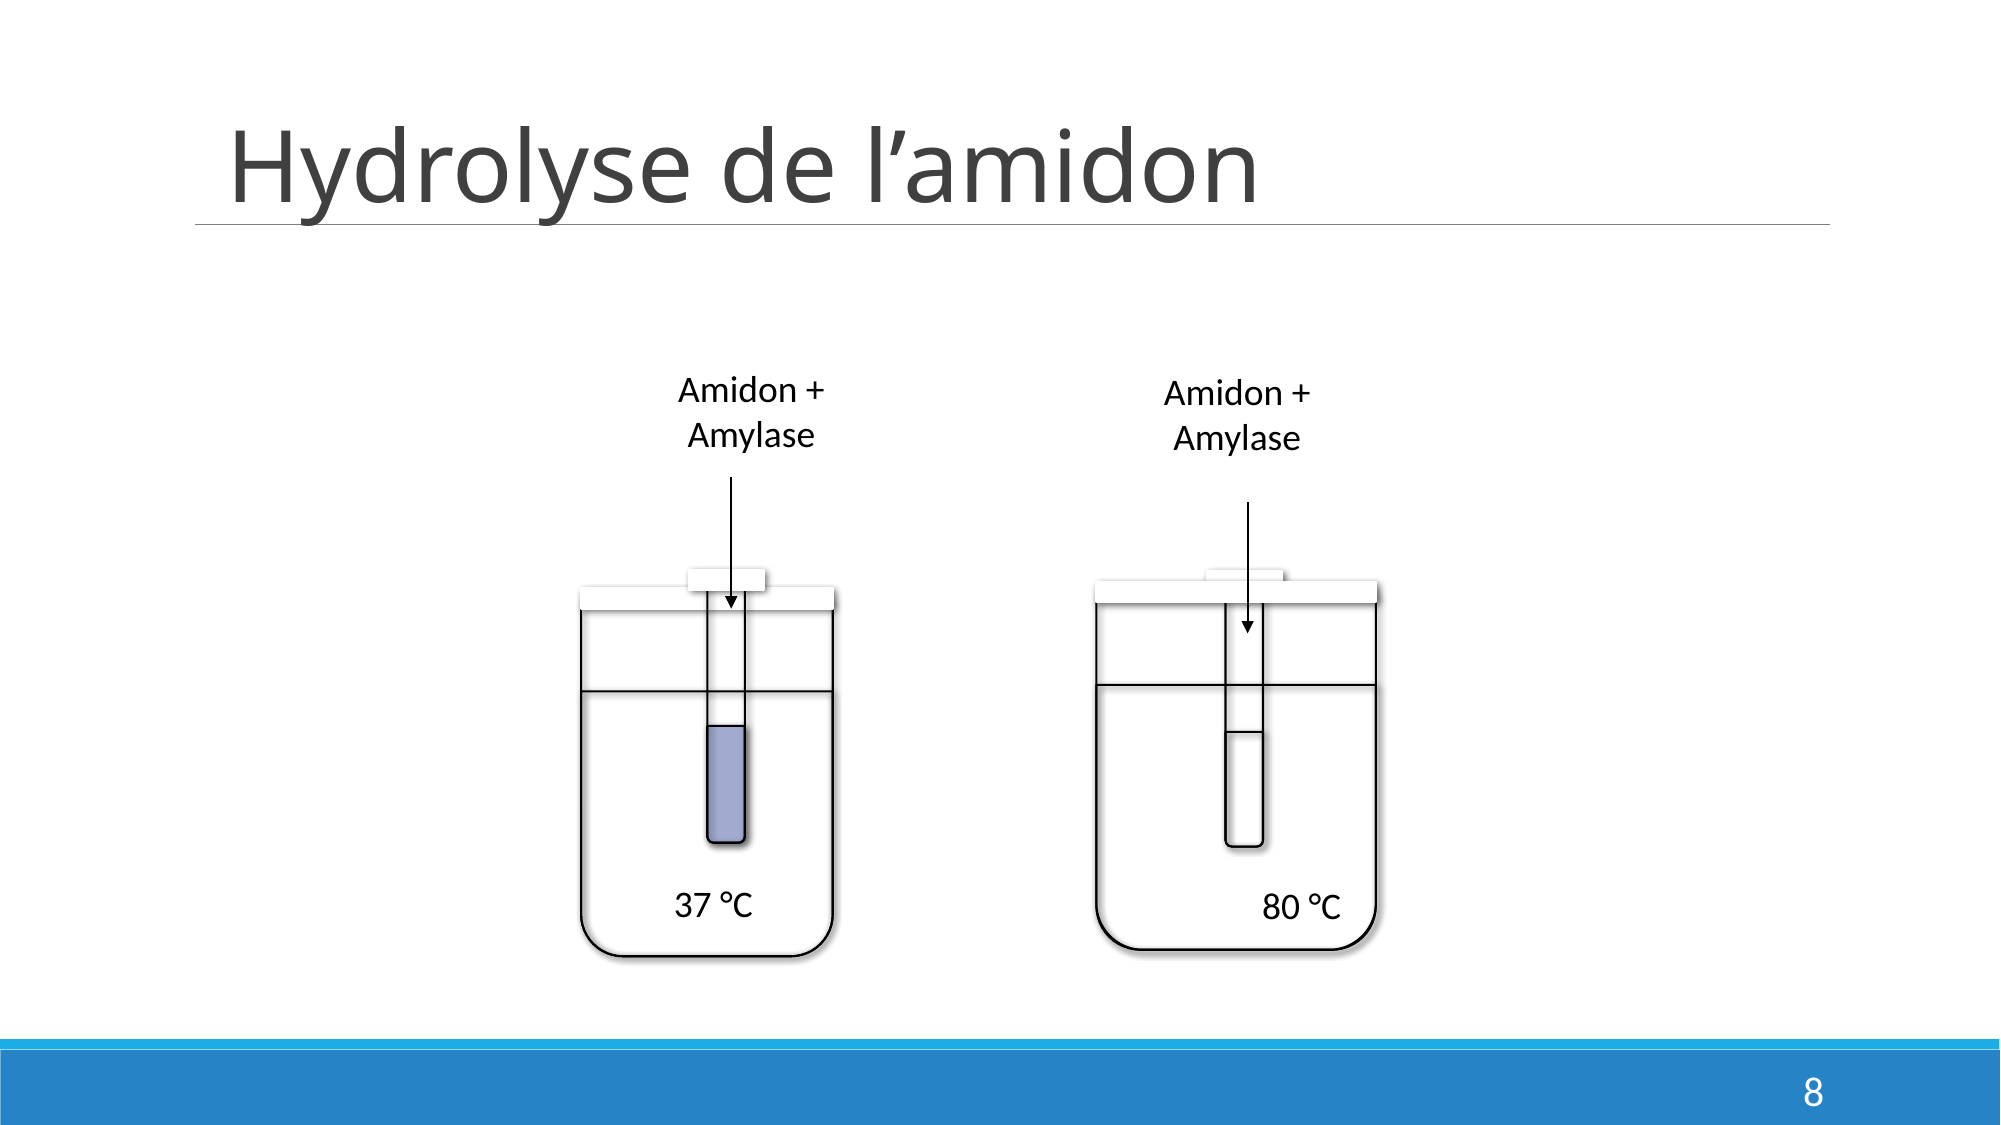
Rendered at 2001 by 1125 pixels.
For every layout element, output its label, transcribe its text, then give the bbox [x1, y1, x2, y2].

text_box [1206, 570, 1244, 578]
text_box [1095, 581, 1377, 951]
slide_number 8 [1624, 1059, 1840, 1120]
text_box Amidon + Amylase [599, 357, 904, 462]
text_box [1258, 570, 1283, 578]
text_box Hydrolyse de l’amidon [212, 94, 1659, 230]
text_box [688, 569, 765, 844]
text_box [580, 587, 834, 957]
text_box Amidon + Amylase [1135, 360, 1339, 466]
